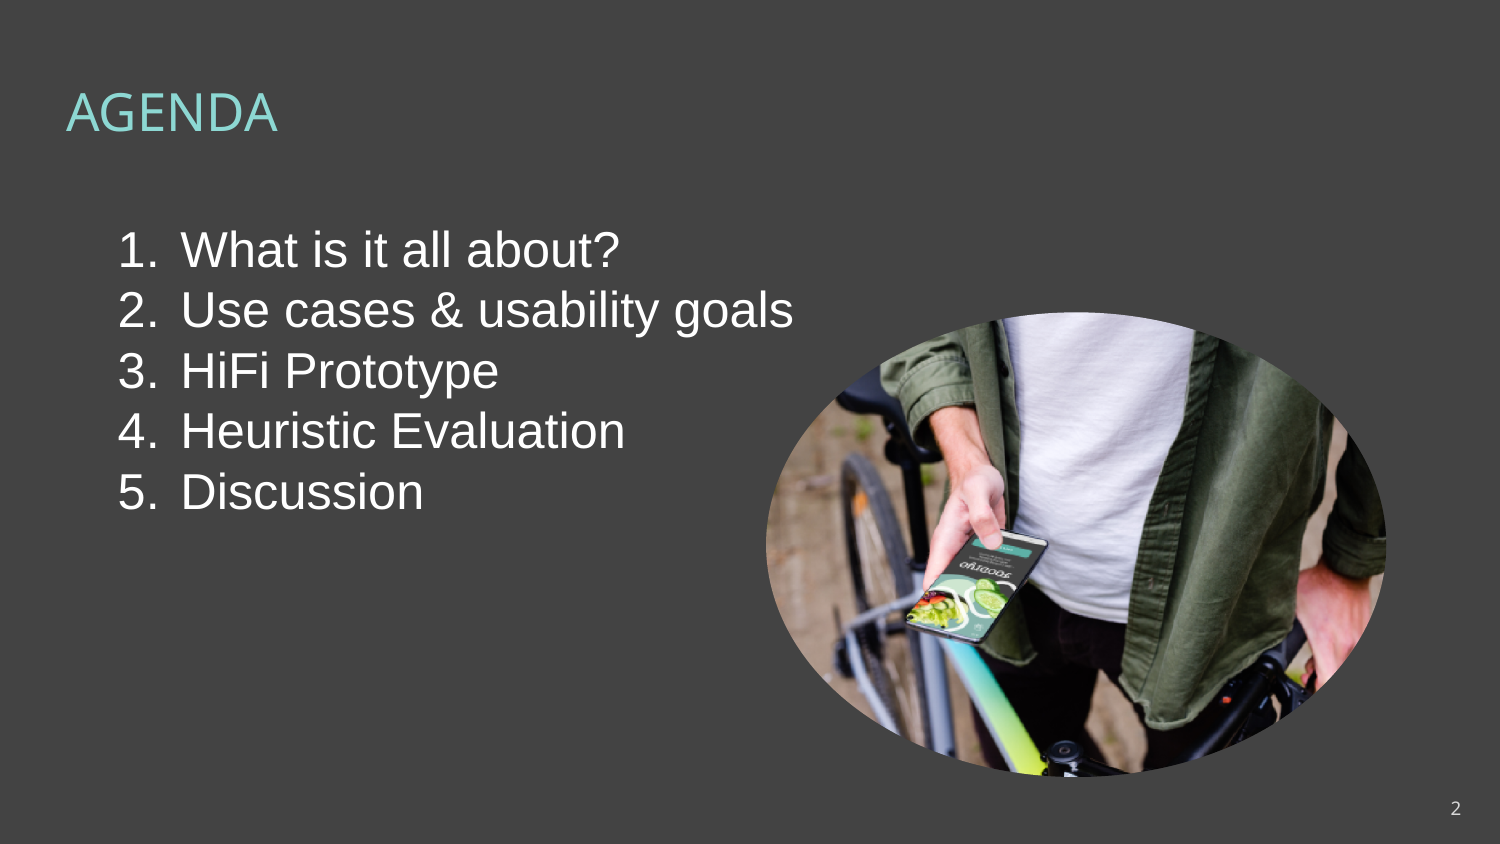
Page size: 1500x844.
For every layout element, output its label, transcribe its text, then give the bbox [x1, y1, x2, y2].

slide_number ‹#› [1386, 777, 1477, 842]
text_box AGENDA [51, 63, 463, 158]
title What is it all about? Use cases & usability goals HiFi Prototype Heuristic Evaluation Discussion [90, 201, 1410, 604]
picture [765, 312, 1387, 778]
